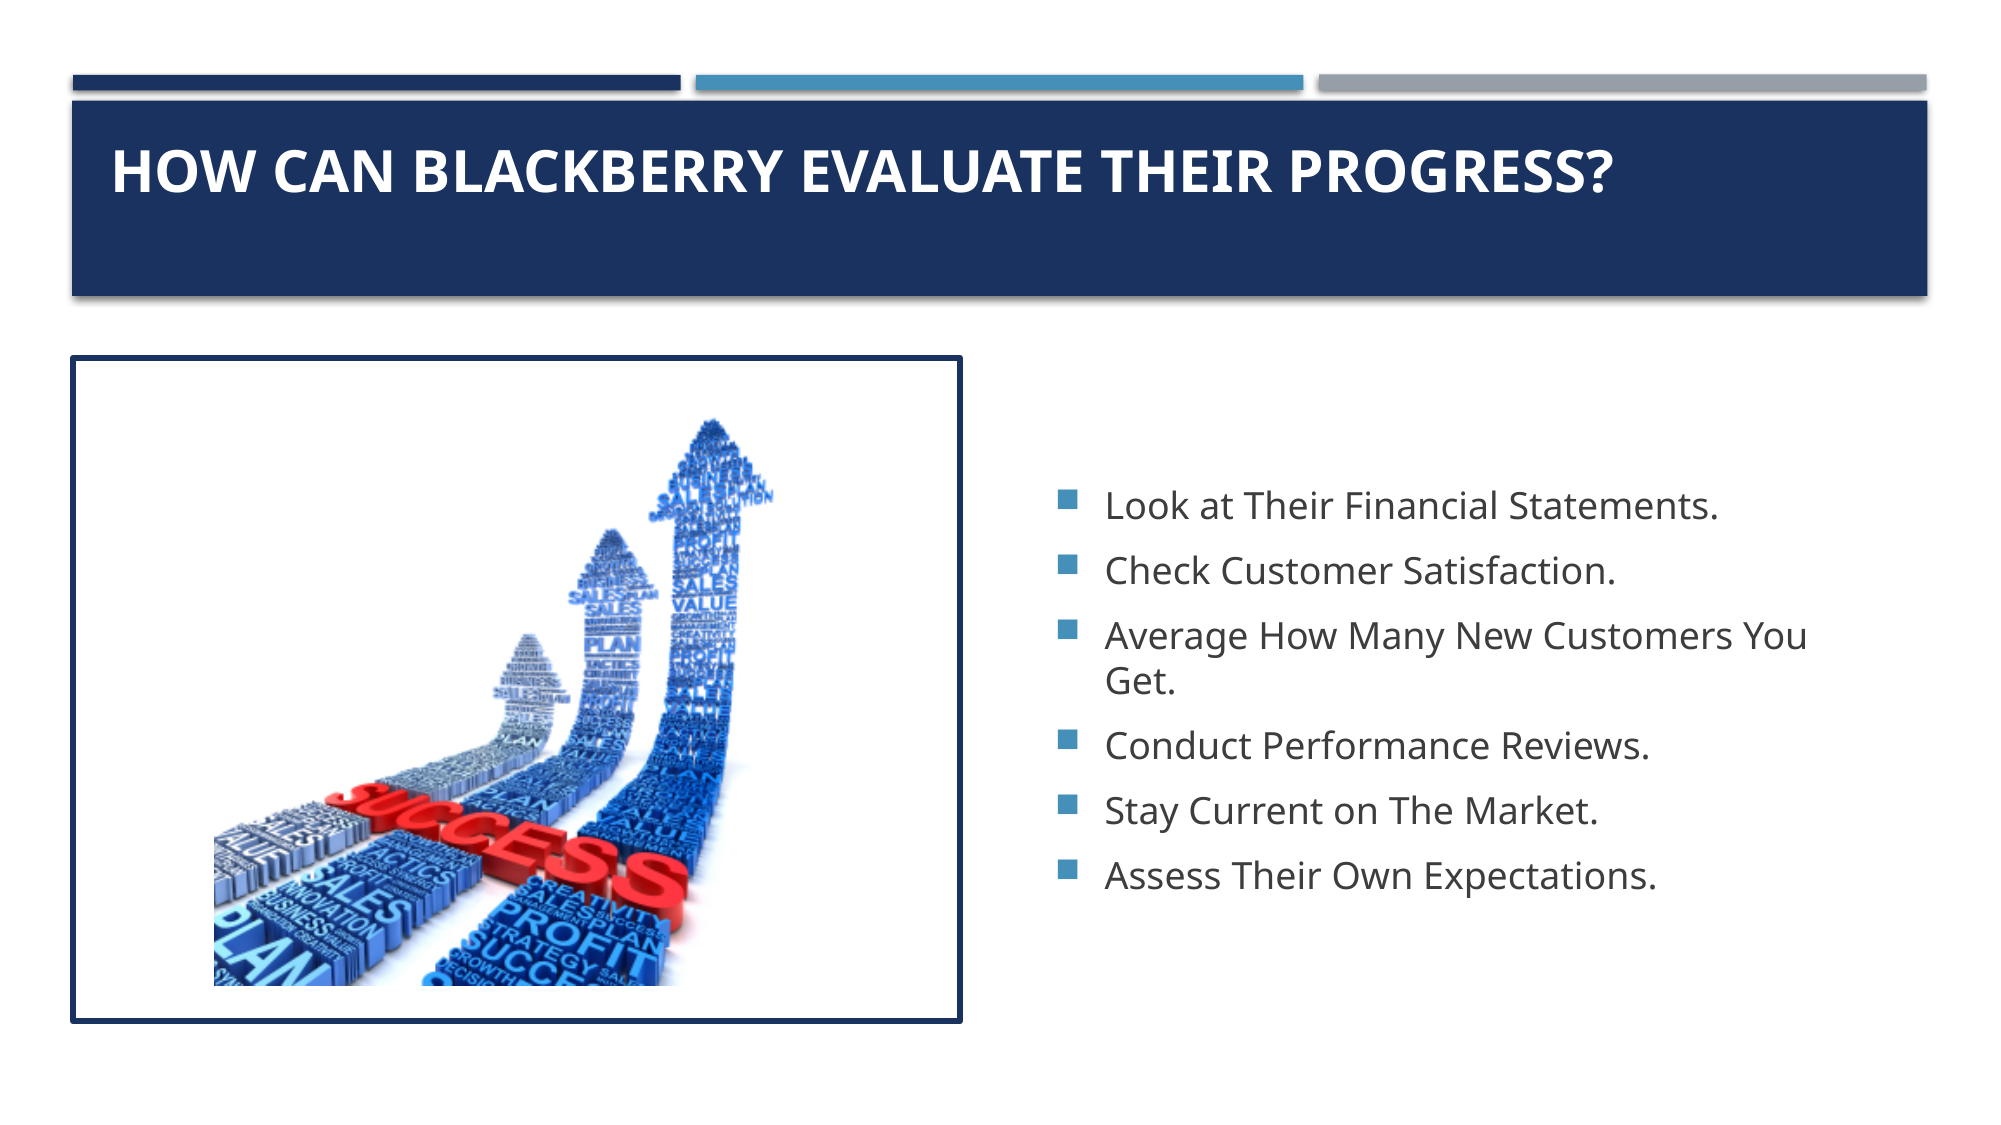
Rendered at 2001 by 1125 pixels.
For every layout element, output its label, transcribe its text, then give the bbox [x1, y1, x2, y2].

list Look at Their Financial Statements. Check Customer Satisfaction. Average How Many New Customers You Get. Conduct Performance Reviews. Stay Current on The Market. Assess Their Own Expectations. [1039, 357, 1905, 1022]
title How can BlackBerry evaluate their progress? [95, 115, 1905, 282]
text_box [71, 356, 962, 1023]
picture [214, 386, 816, 987]
